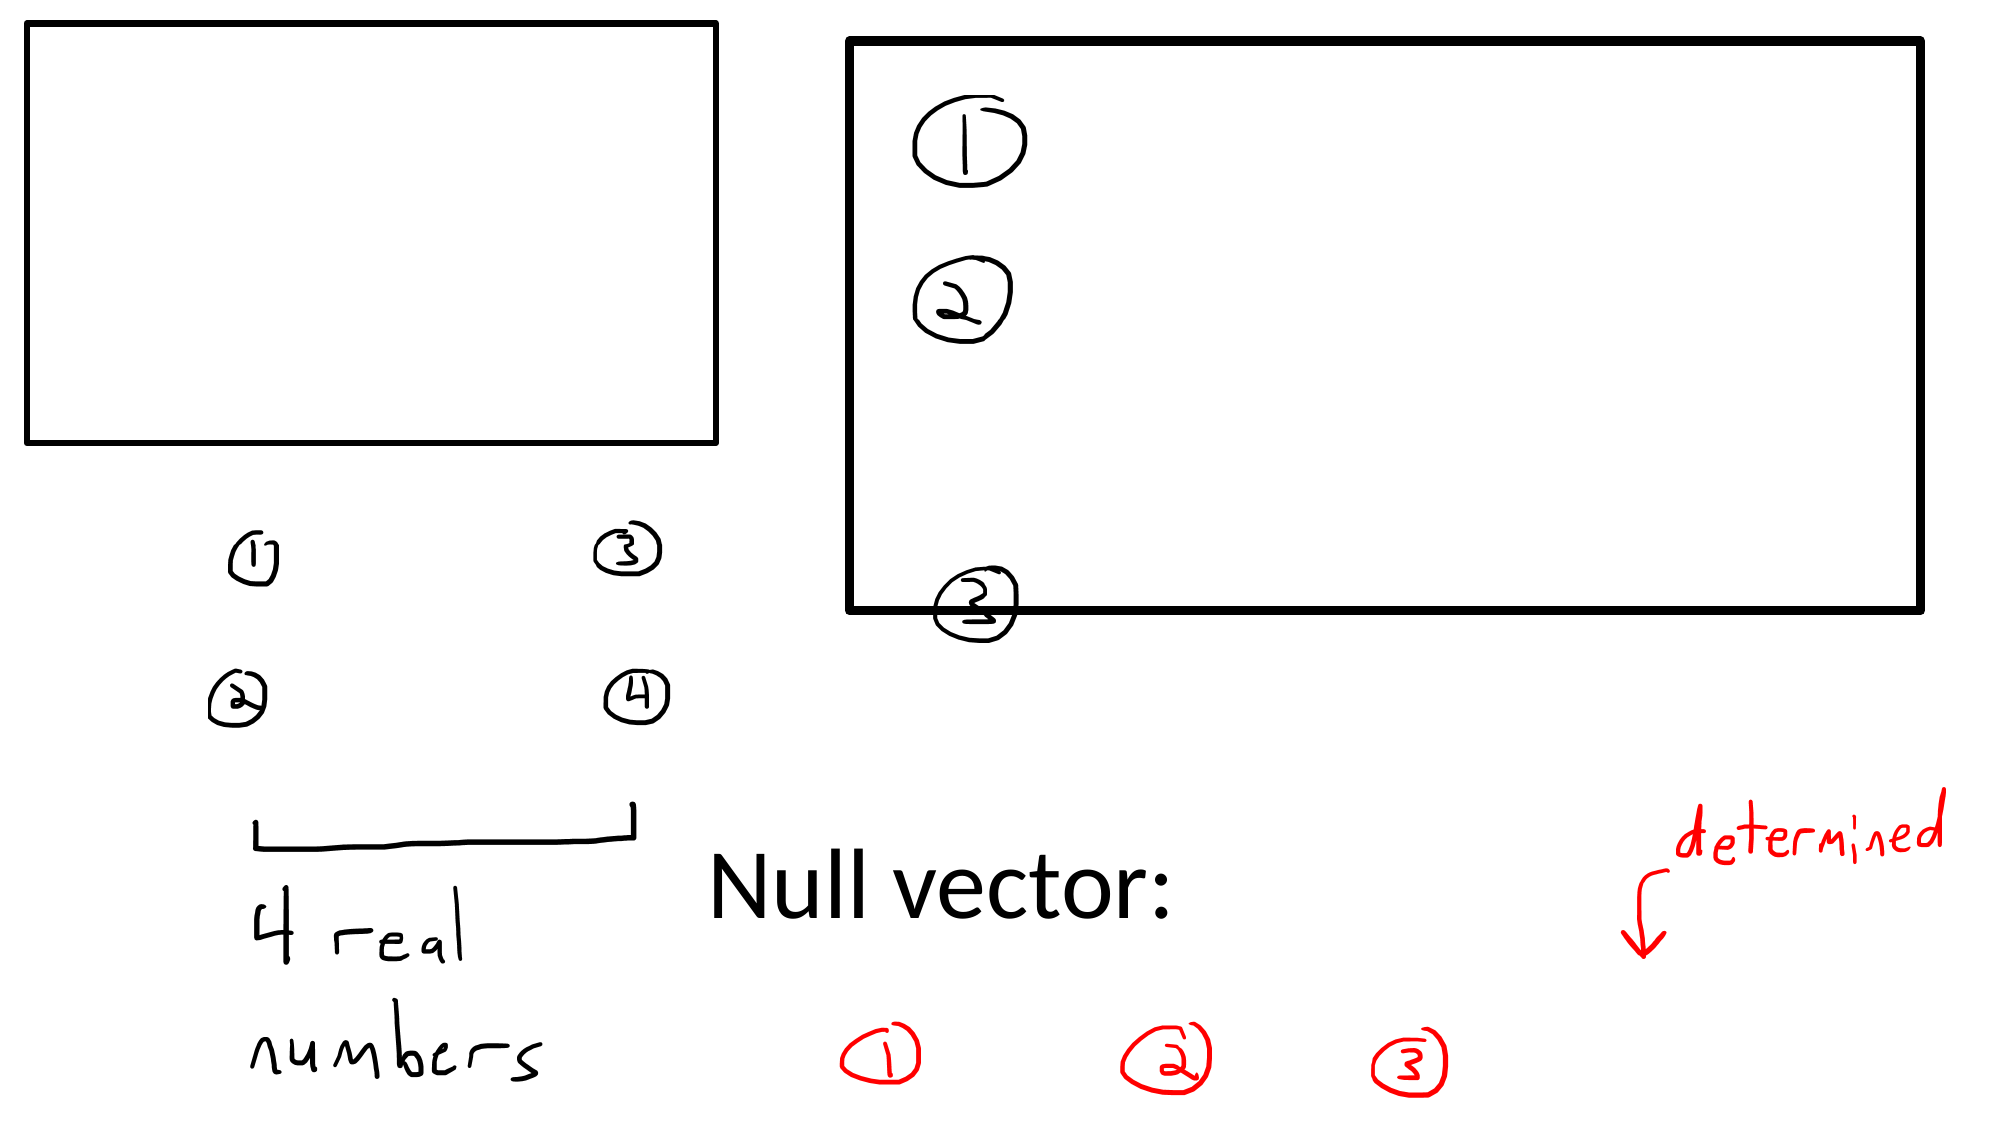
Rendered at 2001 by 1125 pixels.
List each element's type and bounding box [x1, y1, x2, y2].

picture [208, 95, 1955, 1107]
